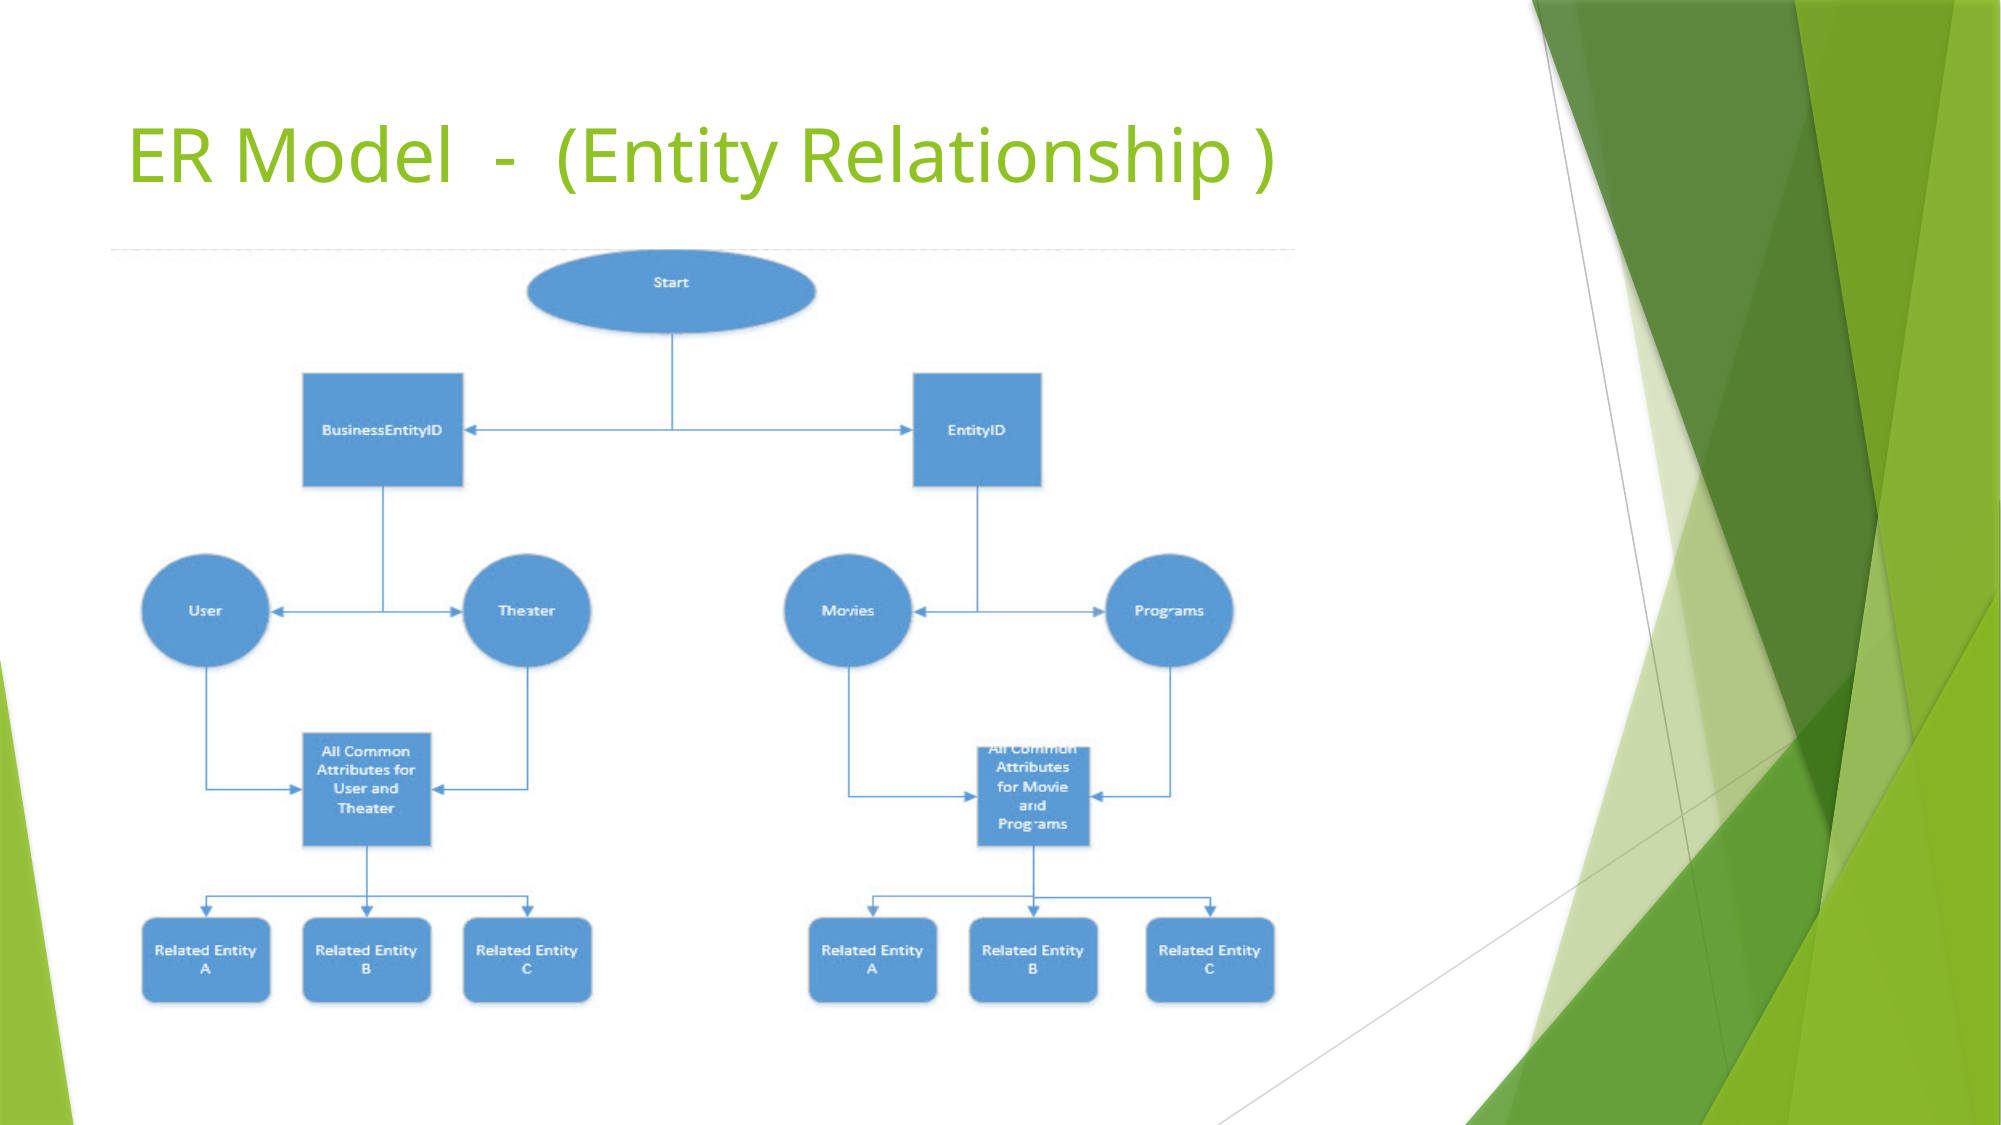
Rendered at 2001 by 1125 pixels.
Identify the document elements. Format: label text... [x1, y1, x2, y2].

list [110, 248, 1295, 1036]
title ER Model - (Entity Relationship ) [111, 99, 1522, 317]
